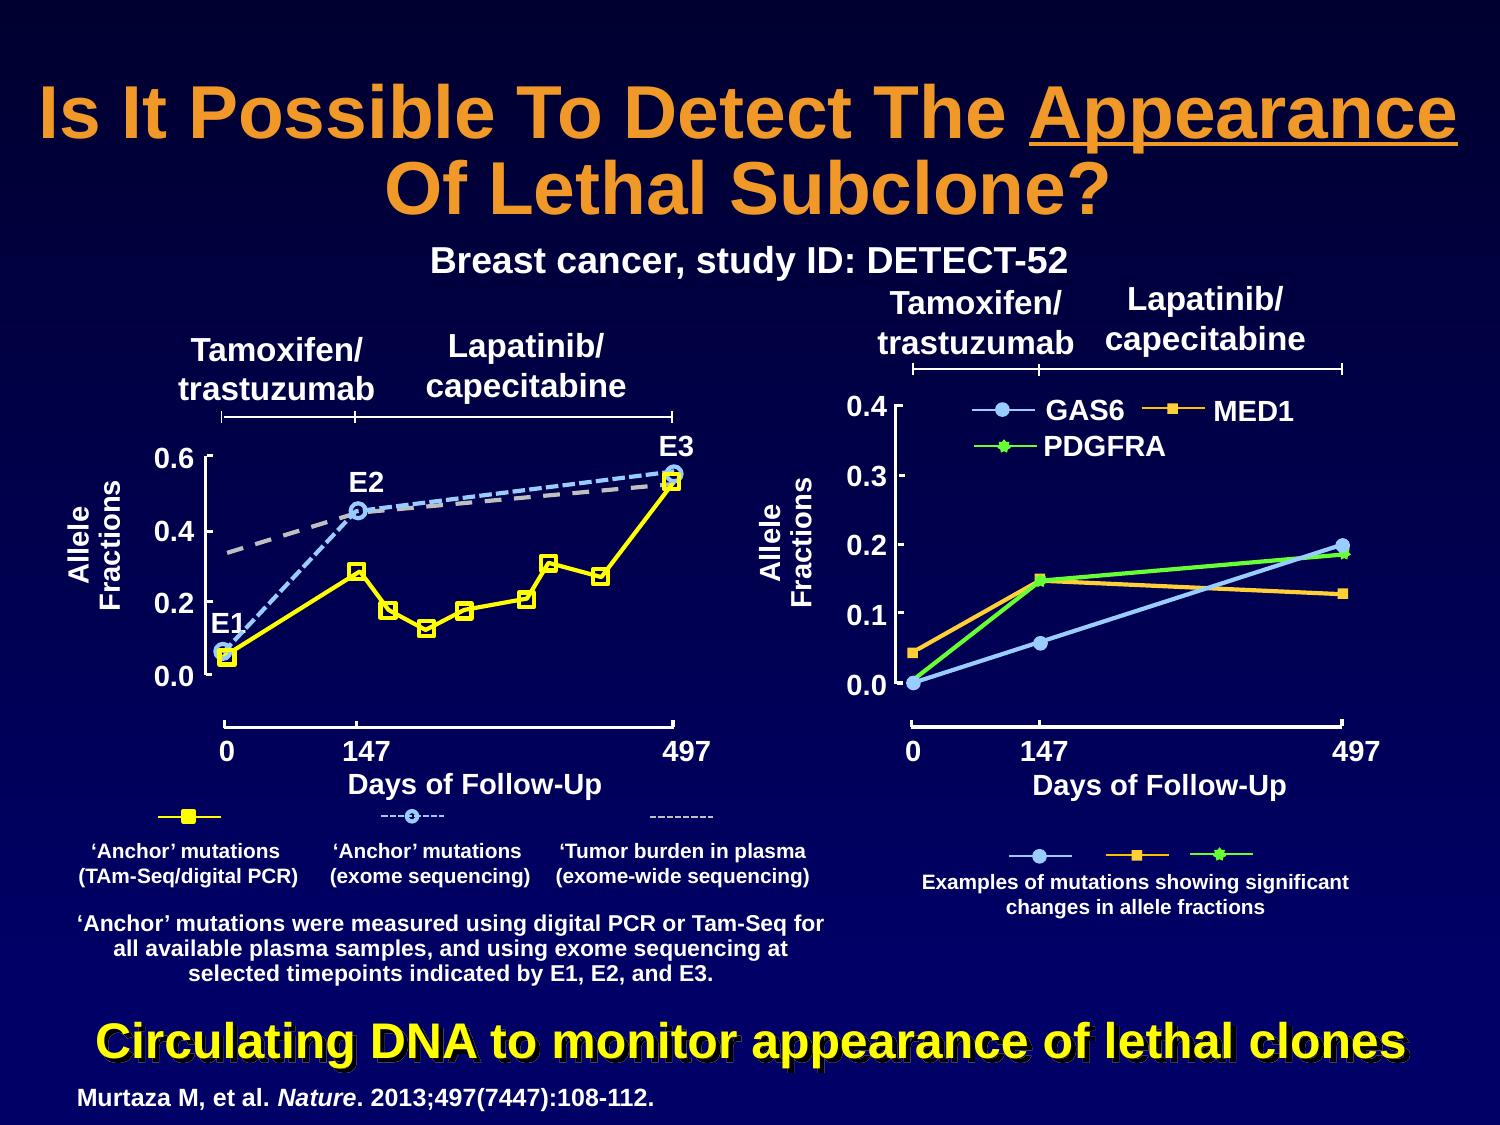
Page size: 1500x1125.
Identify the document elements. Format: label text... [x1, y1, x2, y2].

text_box 0 147 497 [890, 725, 1433, 775]
text_box [378, 601, 398, 620]
text_box E1 [211, 596, 264, 647]
text_box [1119, 553, 1337, 620]
text_box [920, 641, 1033, 683]
text_box E3 [641, 420, 712, 470]
text_box E2 [331, 455, 402, 506]
text_box [1335, 546, 1354, 562]
text_box [1032, 849, 1047, 855]
table_cell M [910, 727, 1342, 733]
text_box [517, 590, 536, 609]
text_box [1101, 587, 1336, 626]
text_box [1130, 848, 1144, 853]
text_box [233, 486, 670, 652]
text_box [906, 675, 921, 691]
text_box [1046, 544, 1336, 642]
text_box [1033, 636, 1048, 651]
text_box [404, 808, 420, 815]
text_box [905, 646, 920, 660]
text_box [1335, 538, 1350, 553]
text_box ‘Anchor’ mutations (TAm-Seq/digital PCR) [60, 830, 302, 895]
text_box [628, 482, 662, 491]
text_box [347, 562, 366, 581]
text_box 0 147 497 [204, 725, 746, 775]
text_box [1165, 401, 1180, 407]
text_box Is It Possible To Detect The Appearance Of Lethal Subclone? [14, 59, 1483, 248]
text_box [348, 501, 368, 521]
text_box [591, 567, 610, 586]
text_box [662, 472, 681, 491]
text_box Breast cancer, study ID: DETECT-52 [341, 233, 1158, 289]
text_box Examples of mutations showing significant changes in allele fractions [899, 861, 1372, 927]
text_box ‘Anchor’ mutations were measured using digital PCR or Tam-Seq for all available plasma samples, and using exome sequencing at selected timepoints indicated by E1, E2, and E3. [51, 904, 851, 1019]
text_box [916, 556, 1297, 678]
table_cell L [896, 407, 902, 682]
text_box Tamoxifen/ trastuzumab [161, 320, 393, 415]
table_cell I [206, 602, 212, 647]
text_box Lapatinib/ capecitabine [405, 317, 648, 412]
text_box MED1 [1196, 385, 1311, 435]
table_cell E [222, 725, 676, 733]
text_box [417, 619, 436, 638]
text_box Days of Follow-Up [308, 775, 642, 808]
text_box [226, 513, 349, 555]
text_box [539, 554, 558, 573]
text_box 0.6 0.4 0.2 0.0 [138, 430, 226, 700]
text_box [995, 402, 1010, 409]
text_box [455, 601, 474, 621]
table_cell E [641, 420, 675, 424]
text_box ‘Tumor burden in plasma (exome-wide sequencing) [537, 830, 829, 895]
text_box Lapatinib/ capecitabine [1084, 269, 1327, 365]
text_box E1 [193, 596, 201, 647]
text_box [1031, 571, 1050, 590]
text_box ‘Anchor’ mutations (exome sequencing) [302, 830, 537, 895]
text_box [181, 809, 196, 816]
text_box [229, 470, 665, 648]
text_box [1336, 586, 1350, 601]
text_box Allele Fractions [55, 437, 134, 655]
text_box 0.4 0.3 0.2 0.1 0.0 [831, 344, 919, 709]
table_cell L [894, 683, 901, 689]
text_box [996, 437, 1012, 445]
text_box [213, 641, 232, 659]
text_box GAS6 [1019, 384, 1152, 420]
text_box [664, 464, 684, 481]
table_cell K [206, 459, 210, 531]
text_box [1212, 845, 1228, 853]
text_box Tamoxifen/ trastuzumab [860, 274, 1092, 368]
table_cell K [206, 532, 212, 596]
table_cell L [909, 370, 919, 377]
title Circulating DNA to monitor appearance of lethal clones [40, 991, 1463, 1093]
text_box Allele Fractions [747, 434, 825, 652]
text_box [919, 583, 1031, 651]
text_box [217, 648, 237, 667]
text_box Days of Follow-Up [993, 775, 1327, 809]
text_box Murtaza M, et al. Nature. 2013;497(7447):108-112. [62, 1074, 671, 1120]
text_box PDGFRA [1019, 420, 1190, 470]
